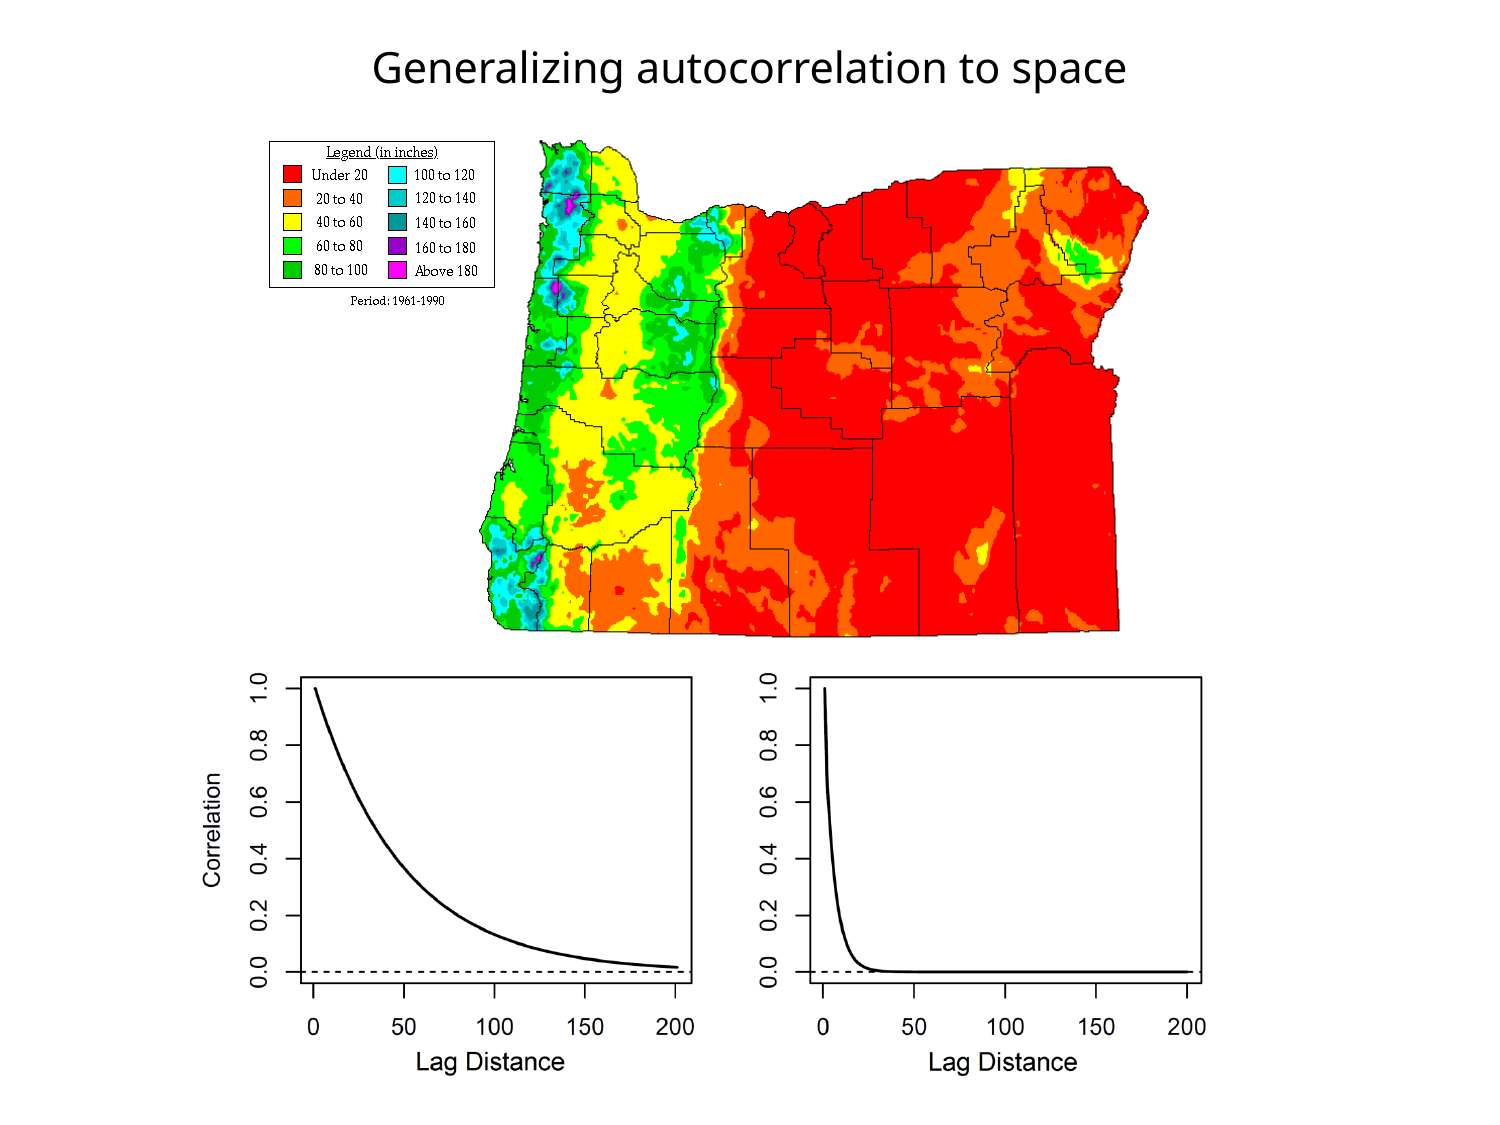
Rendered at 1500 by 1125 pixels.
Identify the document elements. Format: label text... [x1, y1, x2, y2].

picture [262, 137, 1151, 648]
picture [197, 664, 1223, 1092]
title Generalizing autocorrelation to space [75, 32, 1425, 100]
